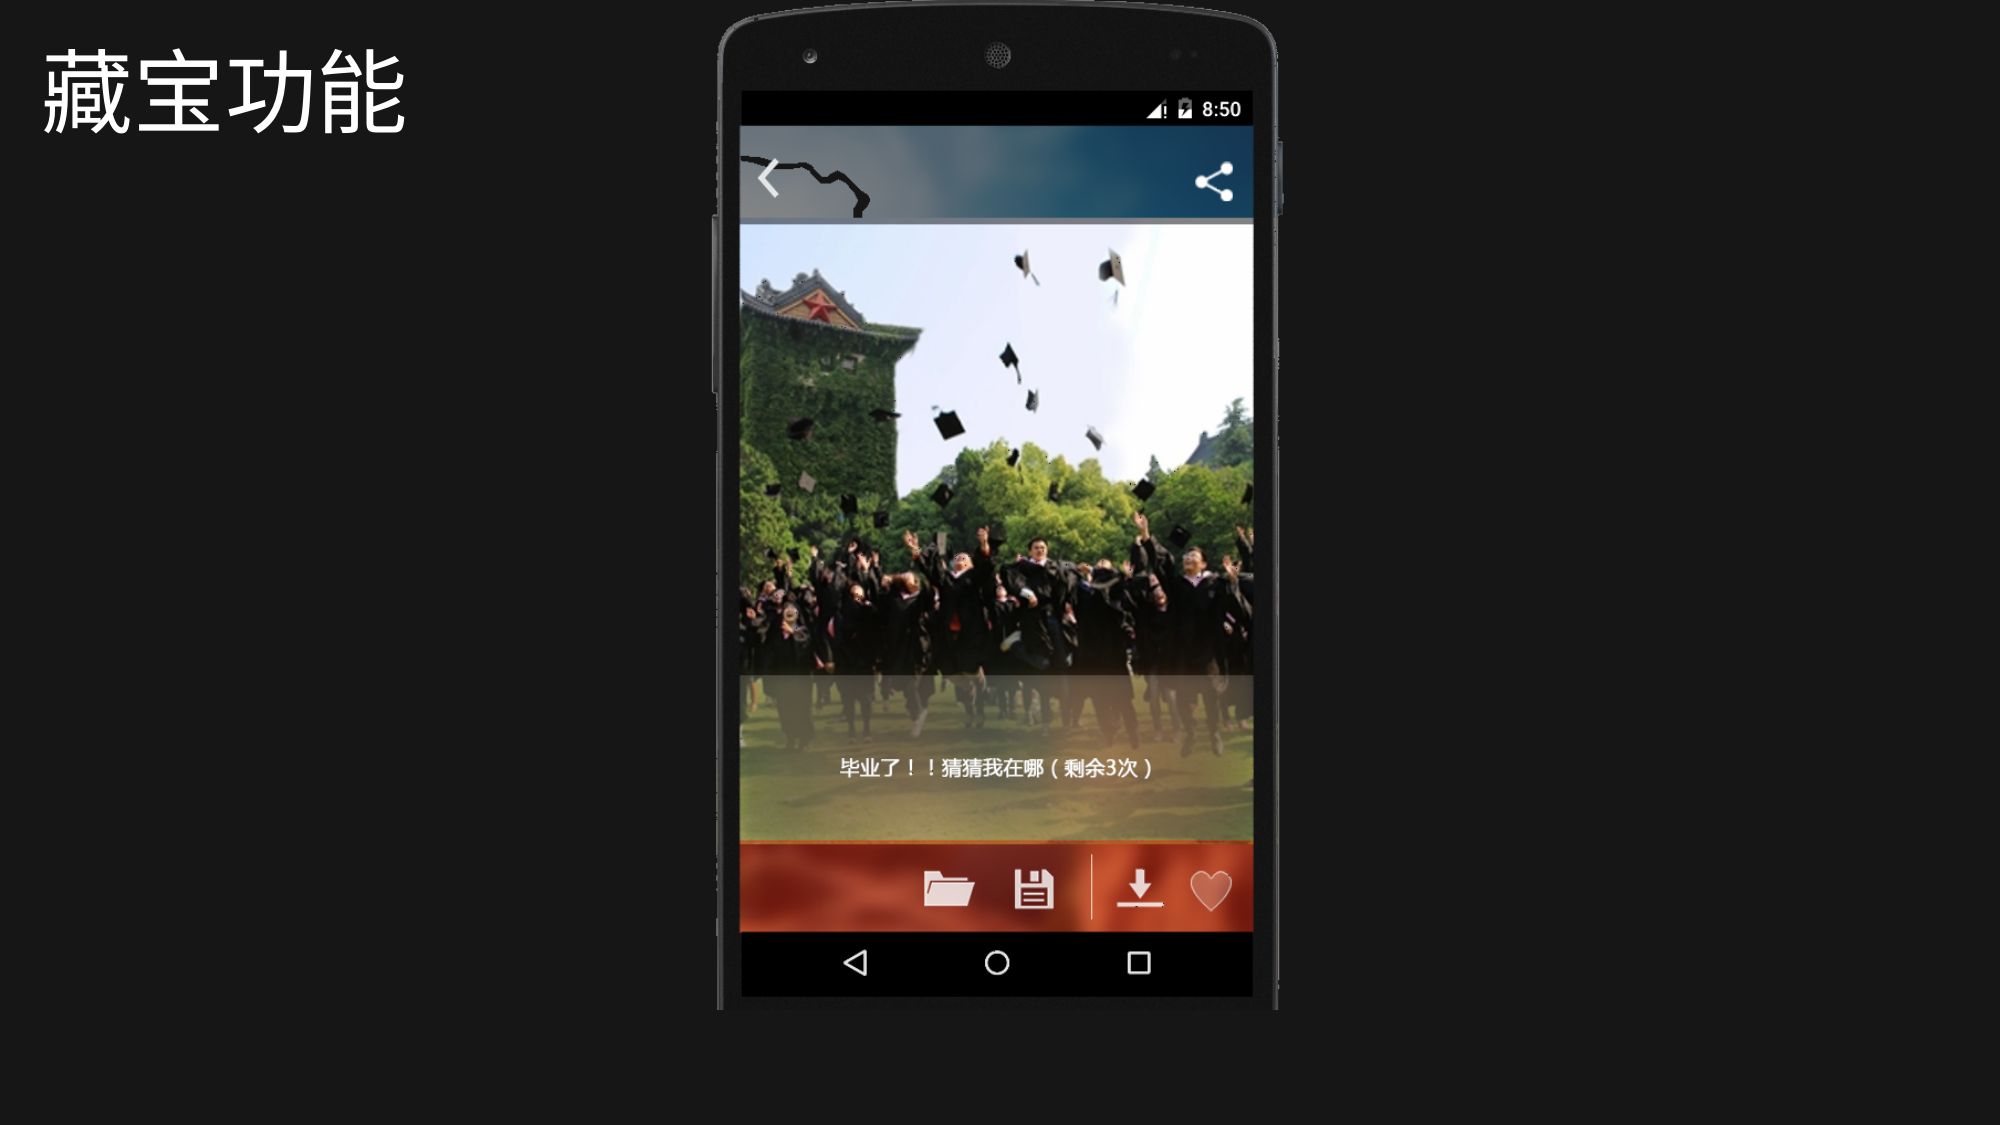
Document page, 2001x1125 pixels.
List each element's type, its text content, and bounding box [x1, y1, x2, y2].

picture [0, 0, 2000, 1125]
text_box 藏宝功能 [27, 27, 424, 153]
